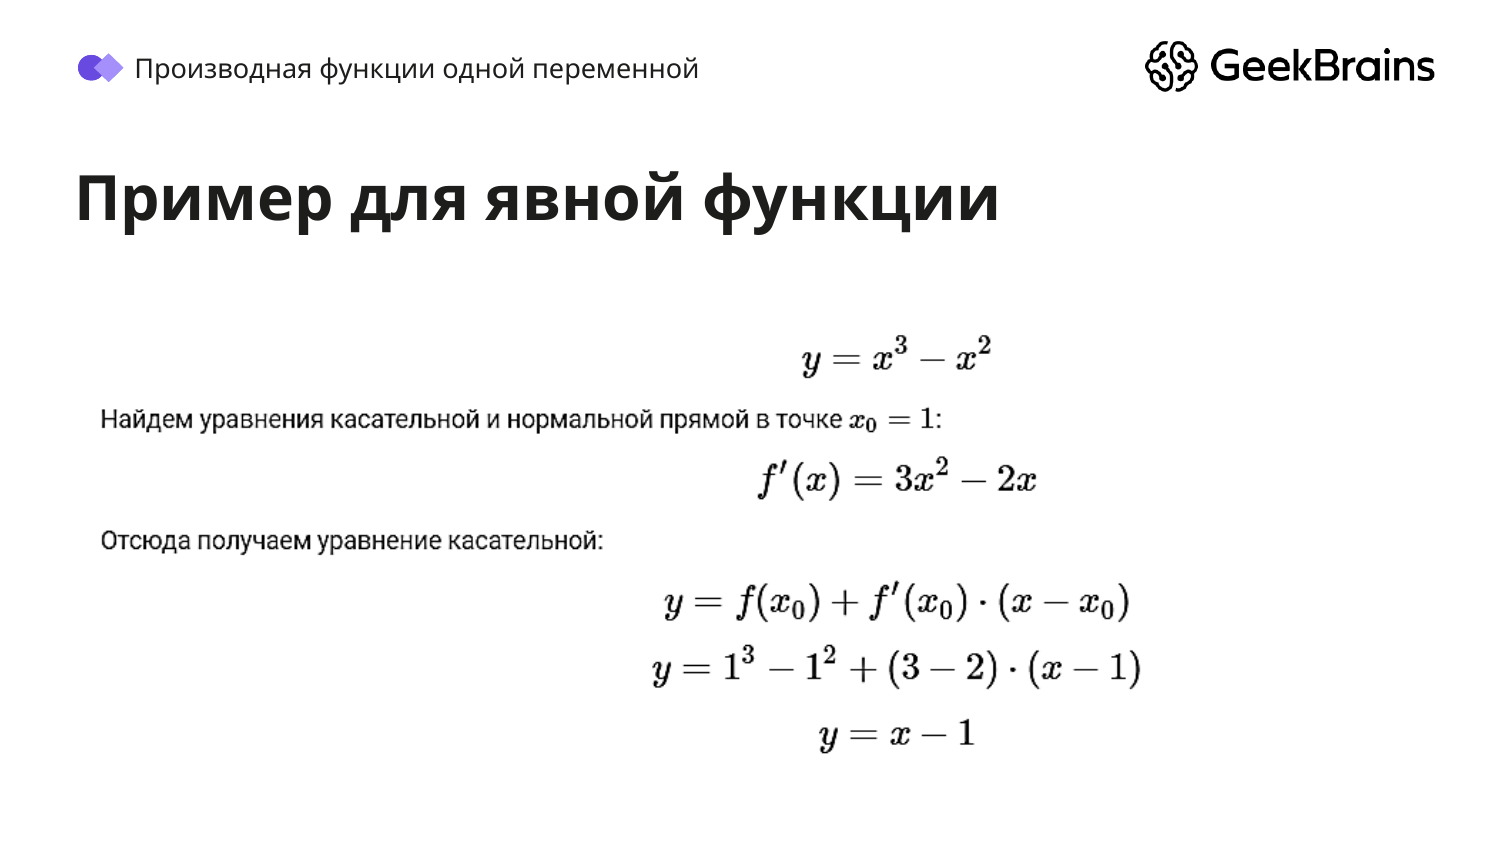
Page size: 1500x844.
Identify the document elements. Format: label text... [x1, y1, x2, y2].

text_box Пример для явной функции [74, 168, 1202, 302]
text_box [93, 53, 124, 82]
picture [77, 314, 1163, 762]
text_box [78, 54, 102, 81]
title Производная функции одной переменной [134, 39, 901, 83]
picture [1145, 39, 1435, 93]
